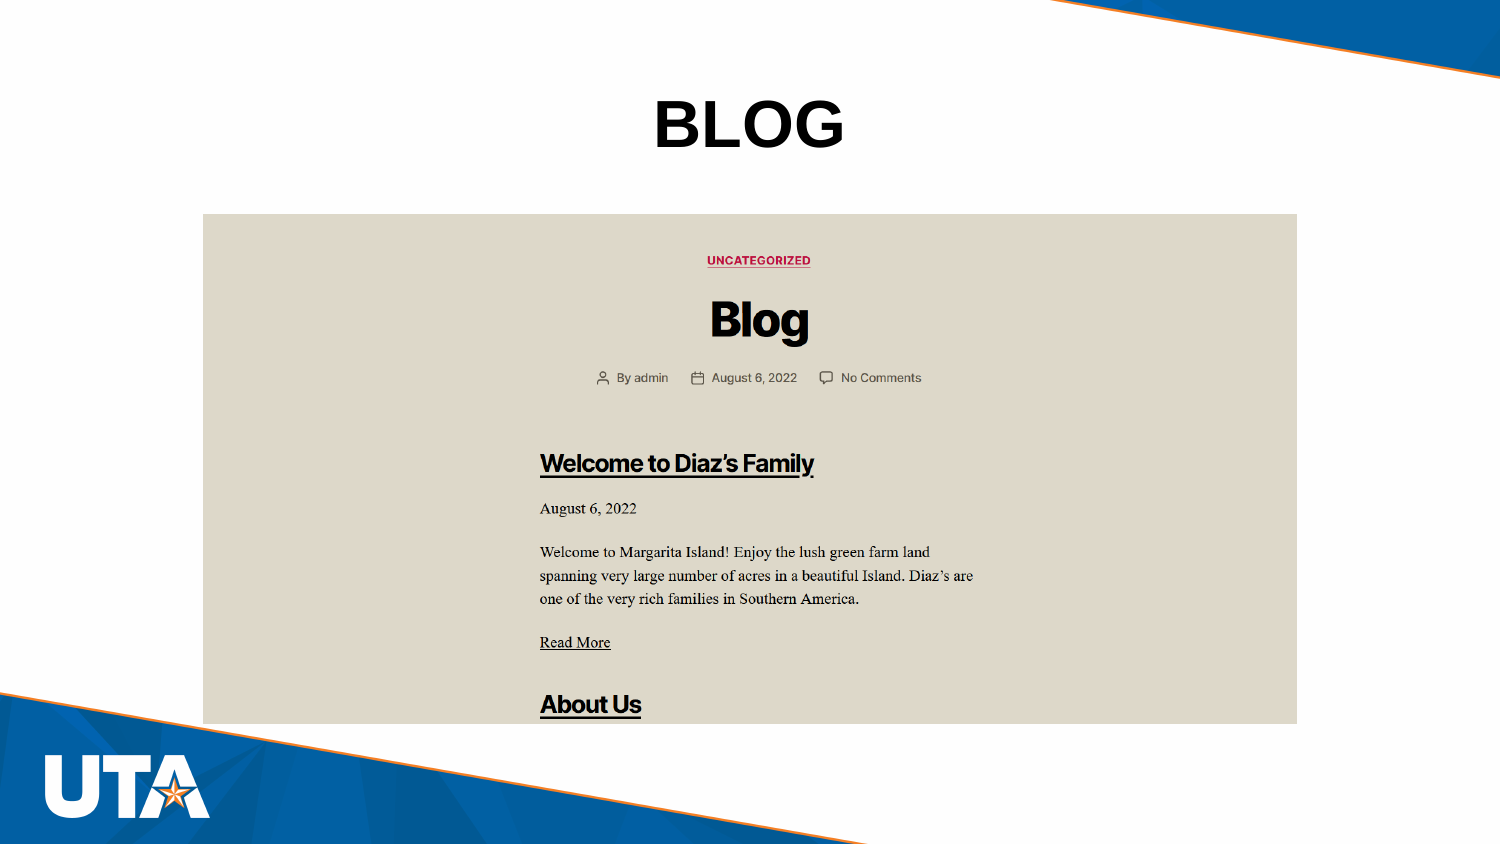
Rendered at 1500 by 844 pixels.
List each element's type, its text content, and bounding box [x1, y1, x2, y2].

picture [0, 0, 1500, 844]
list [203, 214, 1297, 724]
title BLOG [75, 50, 1425, 191]
